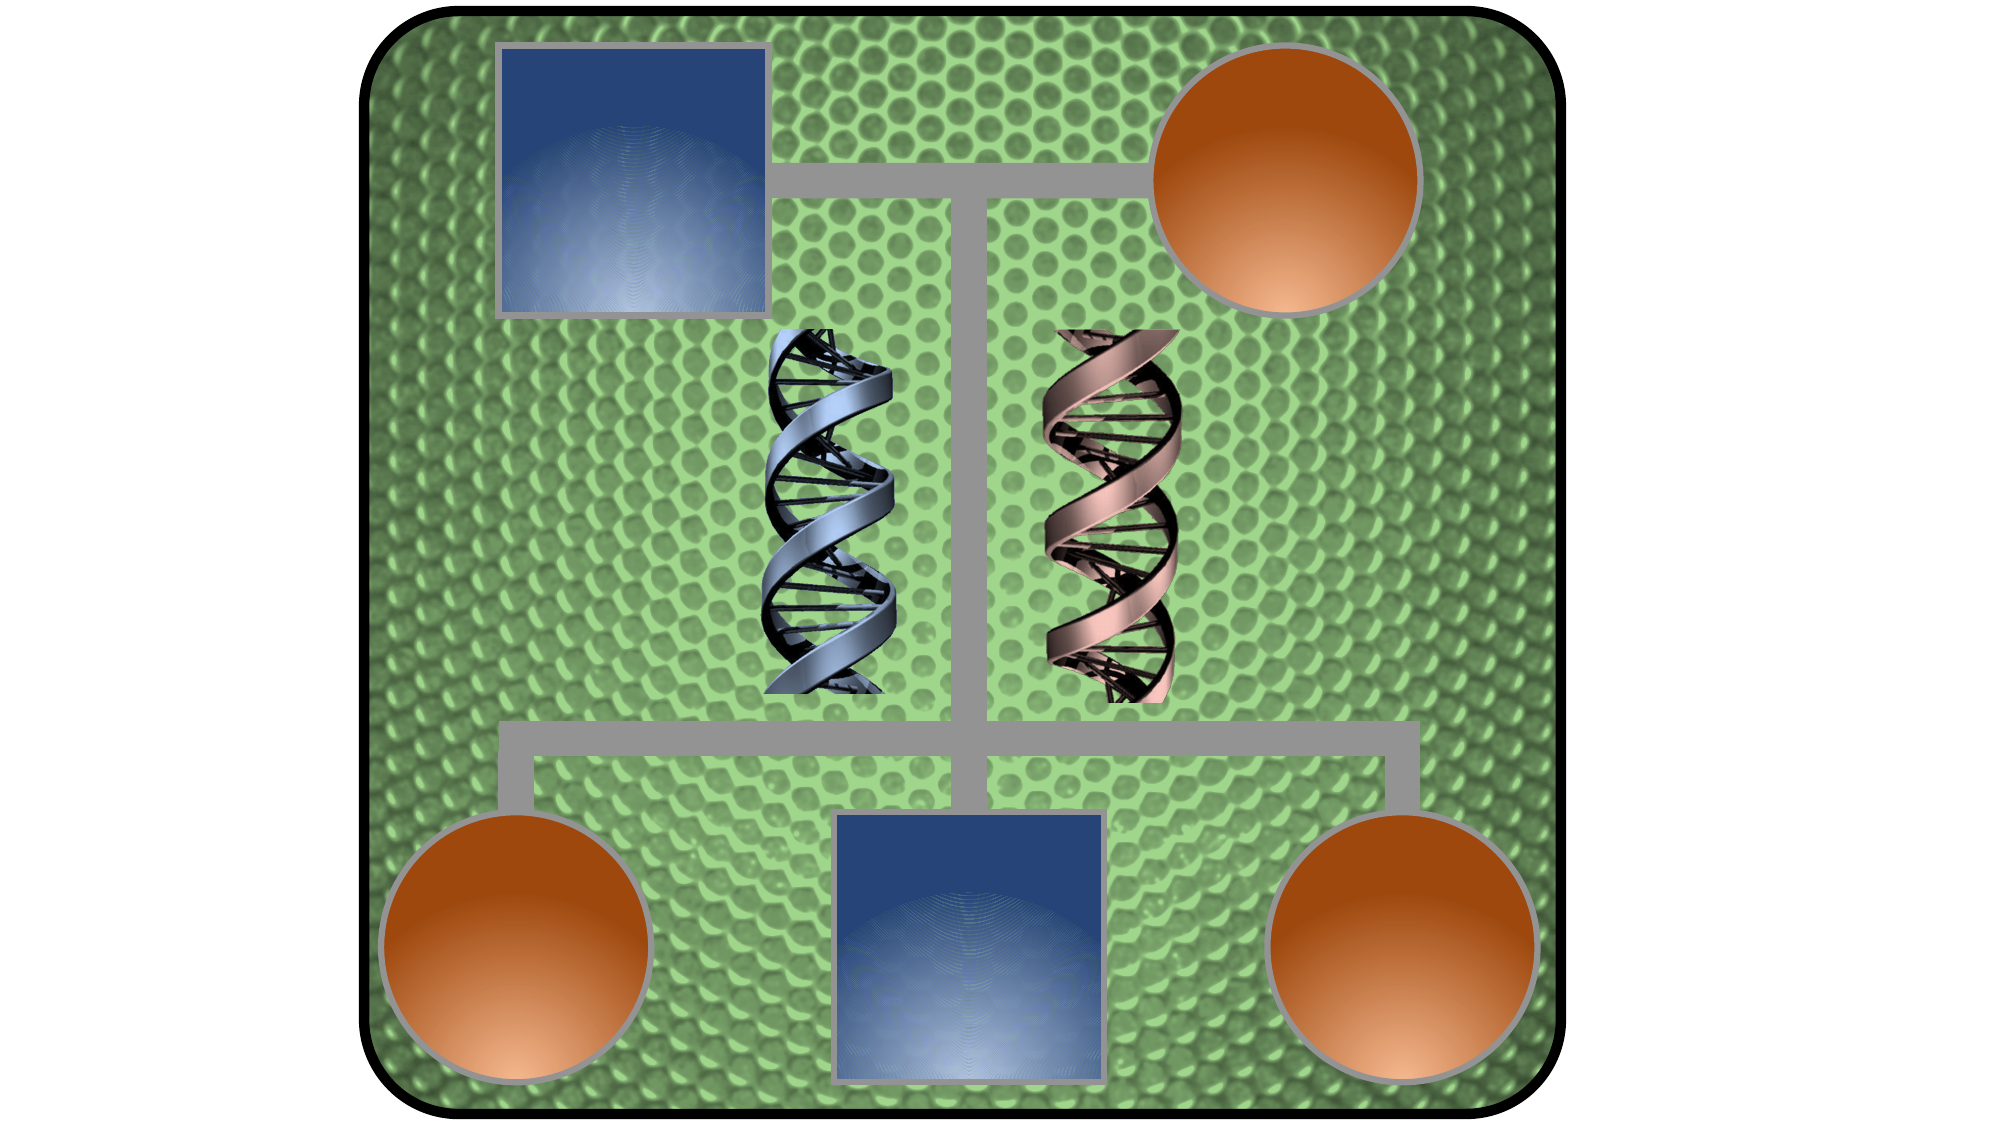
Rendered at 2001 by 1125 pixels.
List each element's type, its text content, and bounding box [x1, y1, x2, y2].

picture [364, 11, 1561, 1114]
text_box M M [353, 300, 358, 661]
